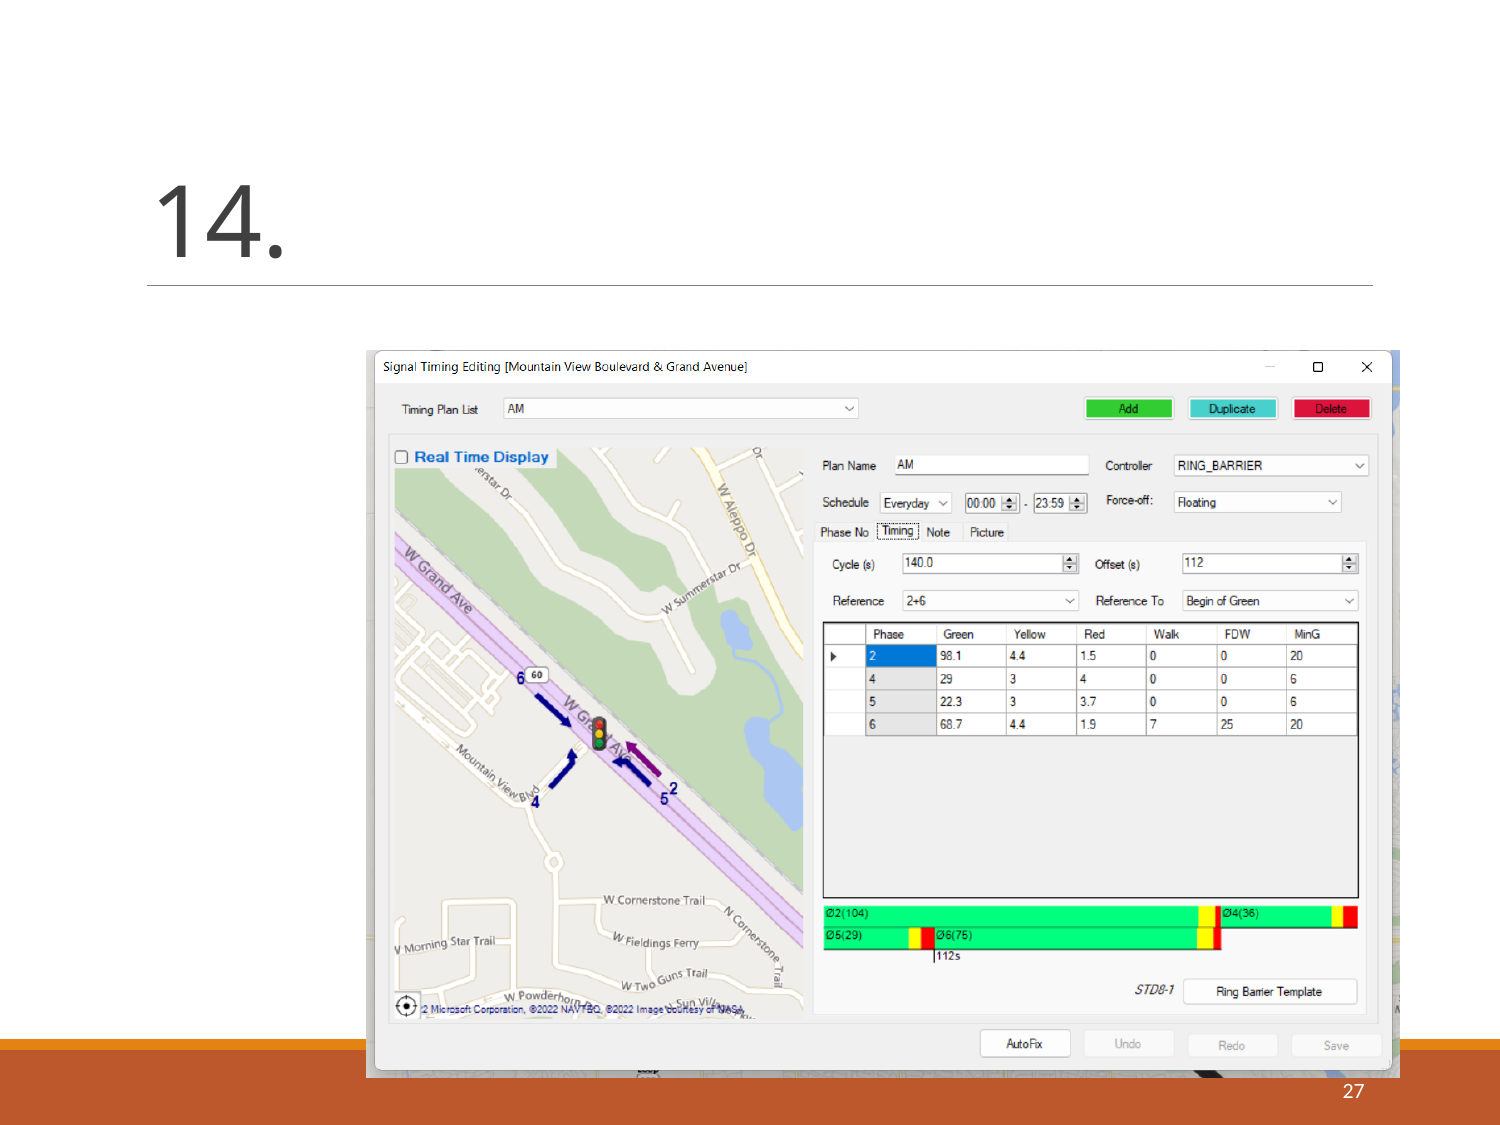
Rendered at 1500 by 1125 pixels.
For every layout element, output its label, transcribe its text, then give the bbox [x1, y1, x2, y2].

title 14. [135, 47, 1373, 285]
picture [366, 350, 1400, 1079]
slide_number 27 [1218, 1089, 1380, 1120]
